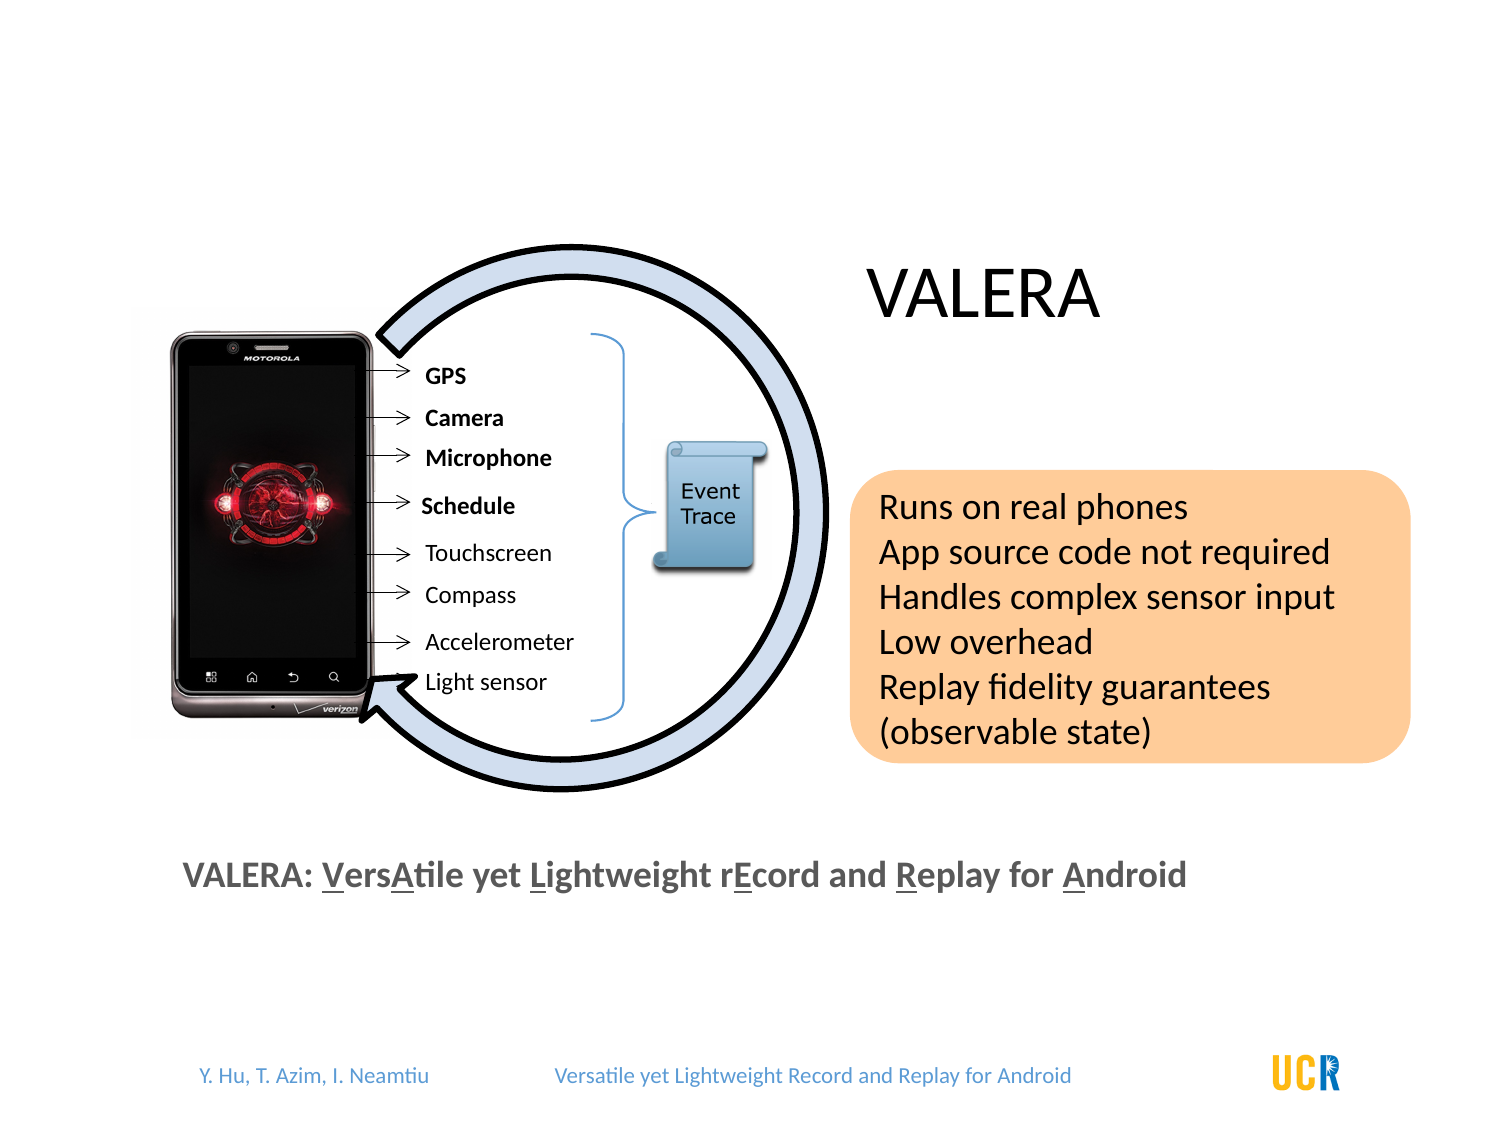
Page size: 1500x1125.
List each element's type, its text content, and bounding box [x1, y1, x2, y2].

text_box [354, 529, 636, 703]
text_box Runs on real phones App source code not required Handles complex sensor input Low overhead Replay fidelity guarantees (observable state) [849, 469, 1412, 764]
text_box [590, 703, 625, 722]
picture [651, 439, 772, 580]
text_box [407, 247, 827, 790]
picture [1272, 1053, 1340, 1092]
picture [131, 307, 412, 740]
text_box VALERA: VersAtile yet Lightweight rEcord and Replay for Android [167, 842, 1243, 917]
text_box VALERA [851, 234, 1116, 340]
text_box [590, 332, 651, 529]
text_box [354, 351, 591, 528]
